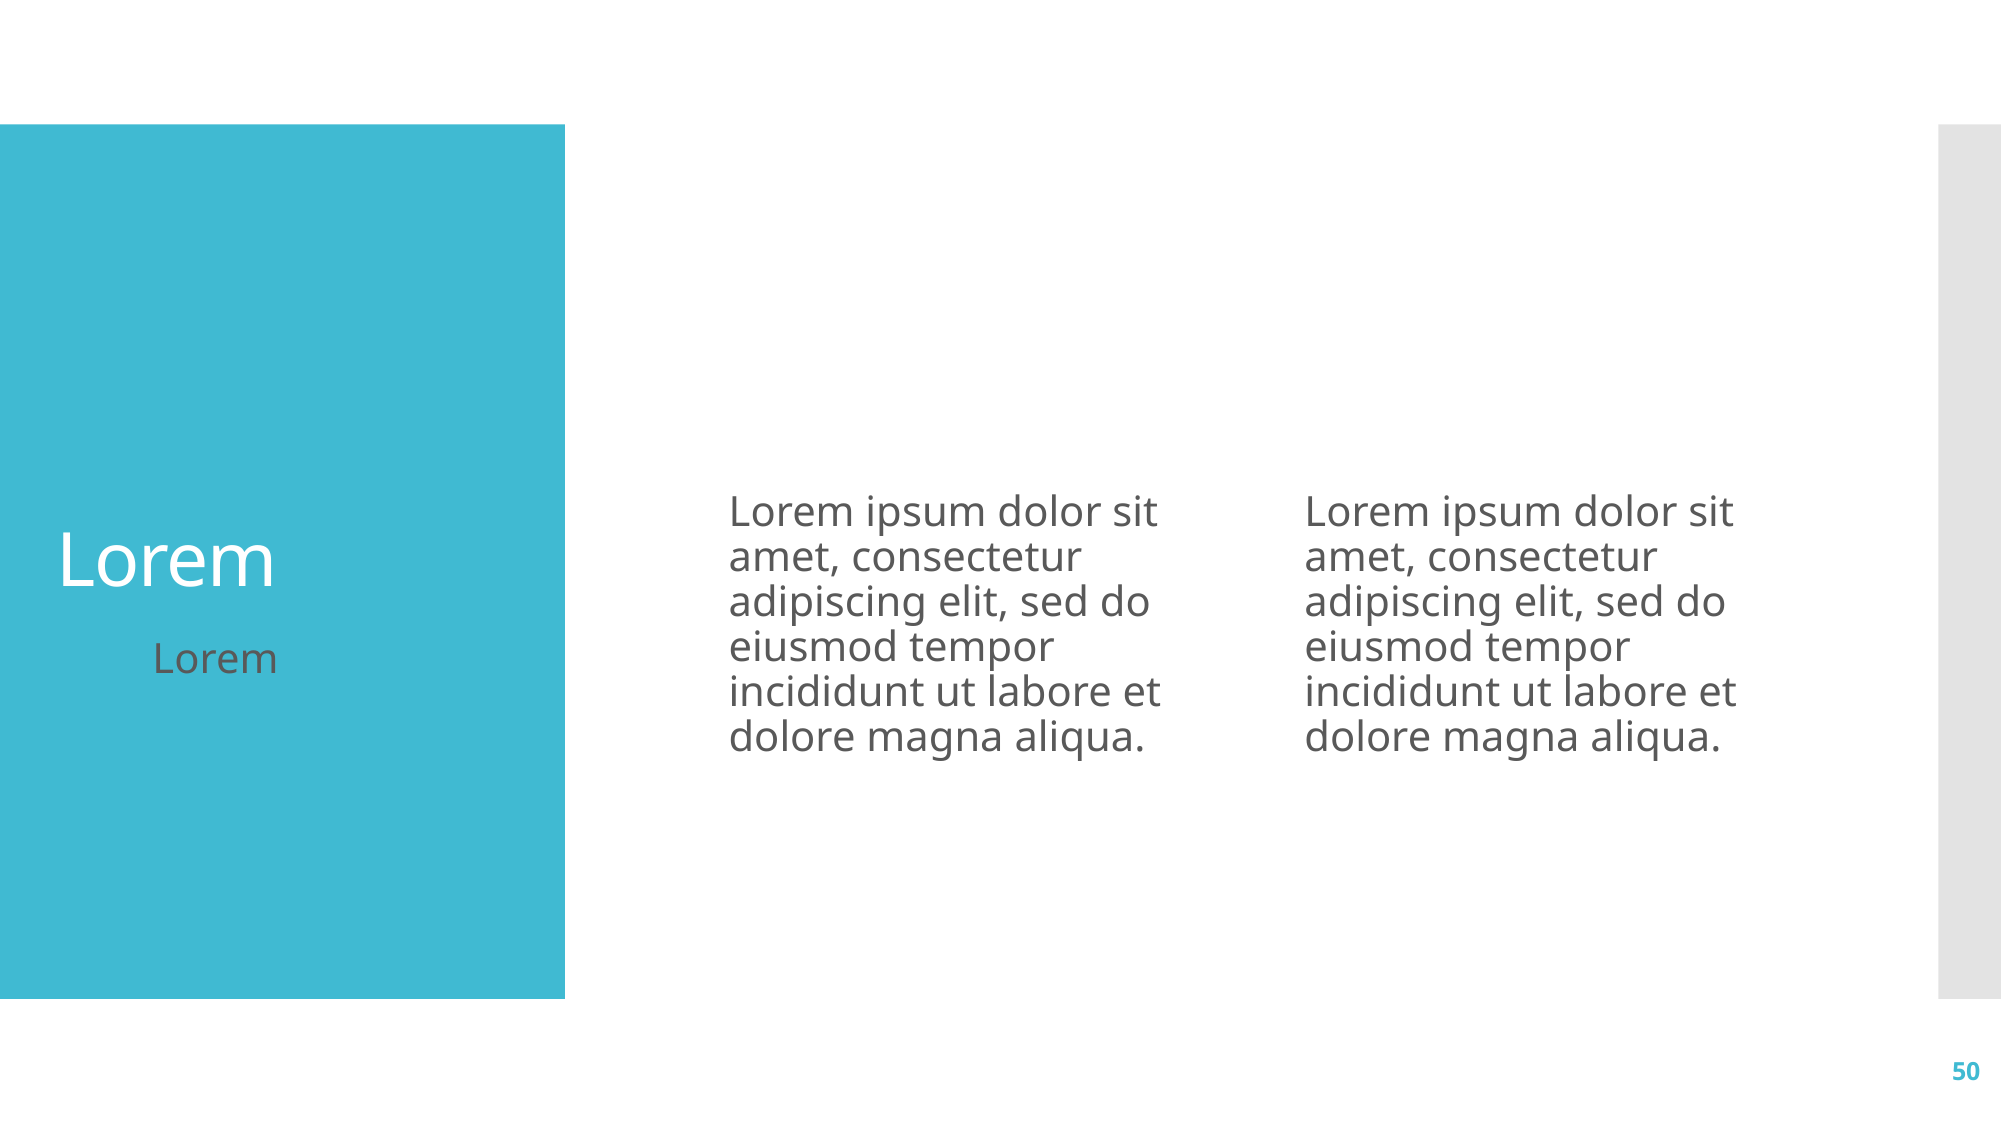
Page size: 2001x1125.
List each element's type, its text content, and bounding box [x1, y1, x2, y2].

list Lorem ipsum dolor sit amet, consectetur adipiscing elit, sed do eiusmod tempor incididunt ut labore et dolore magna aliqua. [713, 303, 1217, 1017]
slide_number 50 [1744, 1042, 1996, 1103]
list Lorem [137, 303, 641, 1017]
title Lorem [41, 184, 525, 940]
list Lorem ipsum dolor sit amet, consectetur adipiscing elit, sed do eiusmod tempor incididunt ut labore et dolore magna aliqua. [1289, 303, 1793, 1017]
